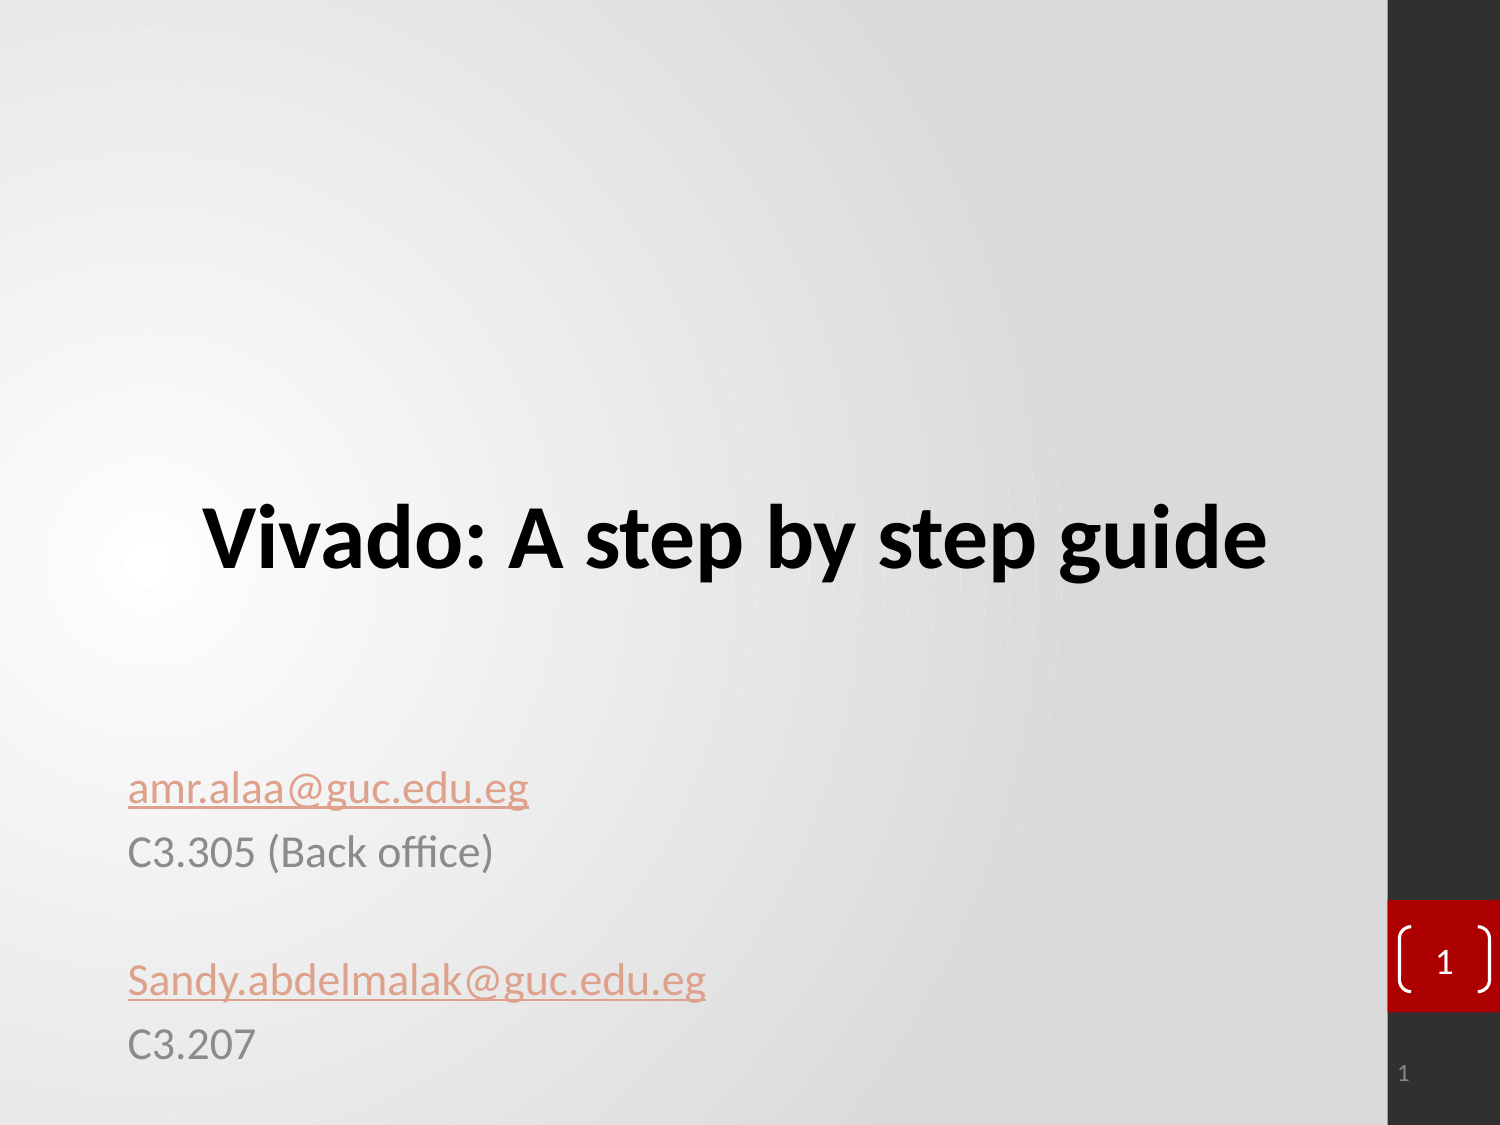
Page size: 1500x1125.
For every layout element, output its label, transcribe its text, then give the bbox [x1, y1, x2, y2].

subtitle amr.alaa@guc.edu.eg C3.305 (Back office) Sandy.abdelmalak@guc.edu.eg C3.207 [112, 750, 1173, 1100]
text_box Vivado: A step by step guide [199, 474, 1277, 587]
text_box 1 [1395, 1054, 1412, 1087]
slide_number 1 [1397, 925, 1492, 994]
